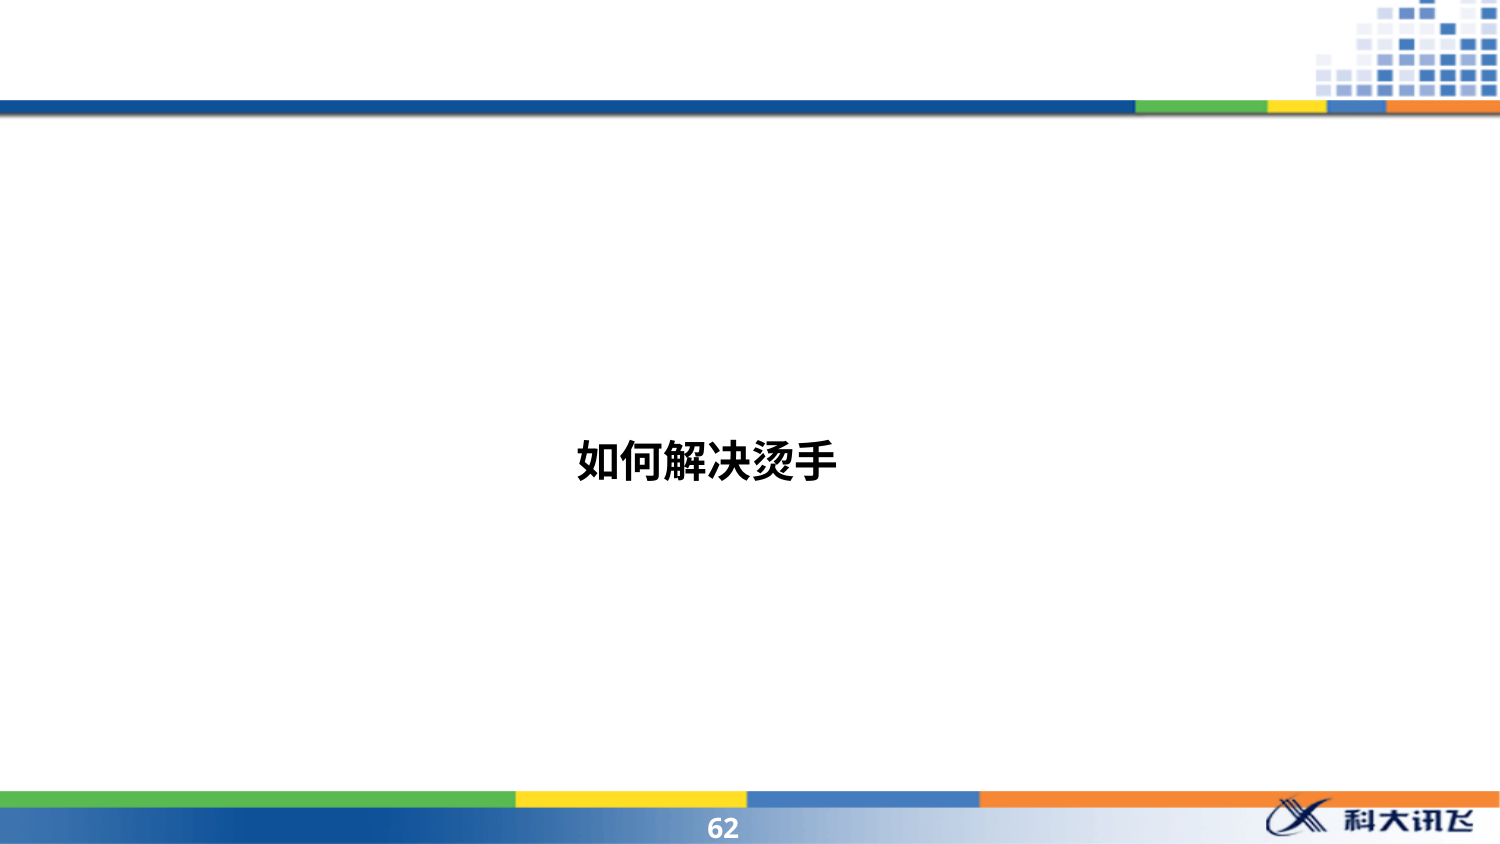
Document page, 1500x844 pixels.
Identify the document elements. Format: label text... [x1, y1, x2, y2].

list 如何解决烫手 [560, 394, 904, 844]
picture [0, 0, 1500, 844]
